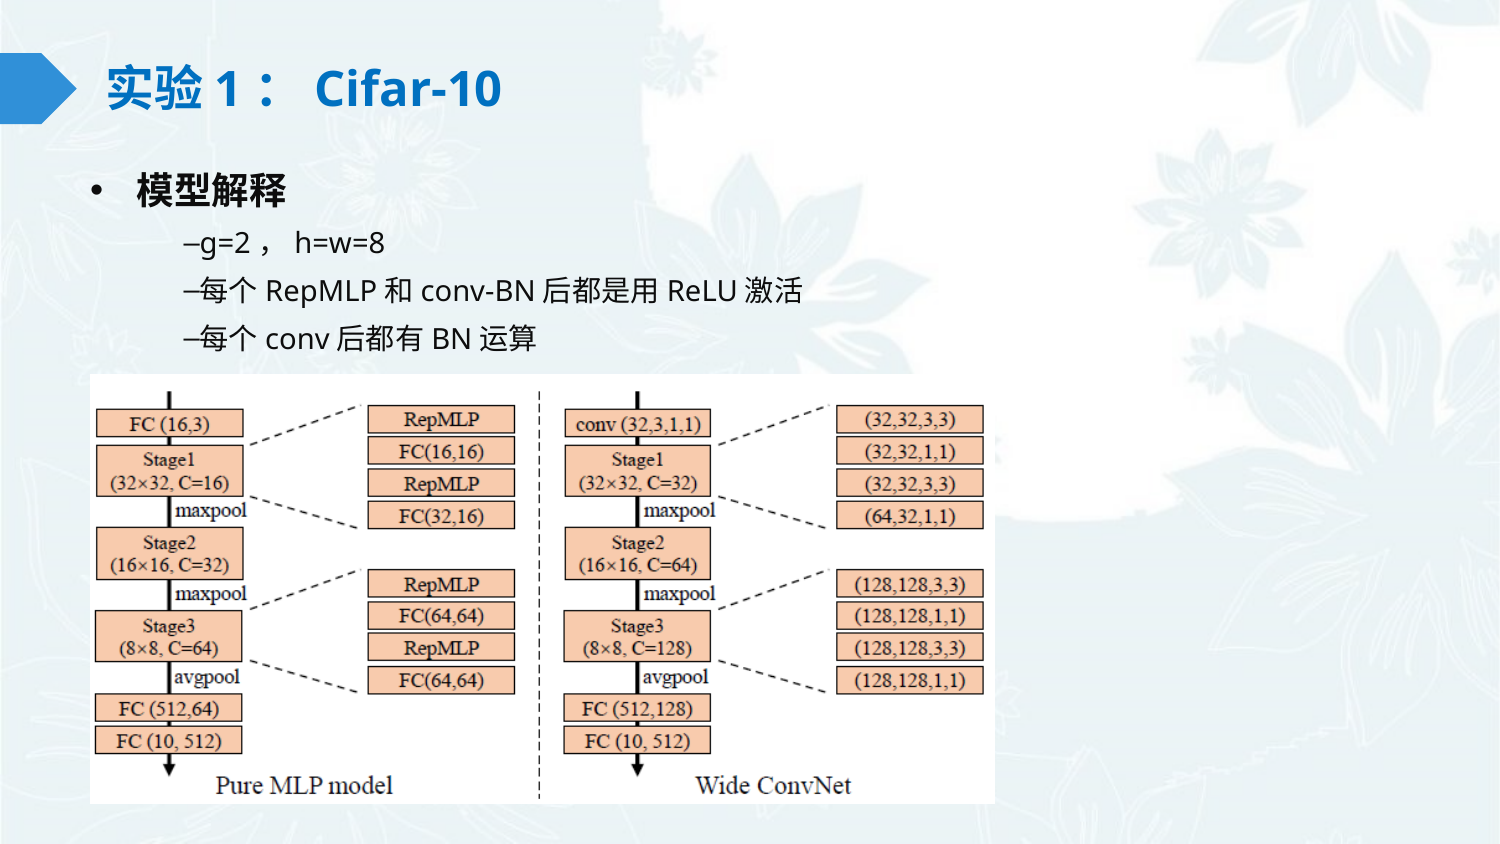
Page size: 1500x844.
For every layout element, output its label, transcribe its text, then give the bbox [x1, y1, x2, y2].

picture [89, 374, 995, 804]
title 实验1：Cifar-10 [90, 49, 1441, 124]
list 模型解释 g=2，h=w=8 每个RepMLP和conv-BN后都是用ReLU激活 每个conv后都有BN运算 [75, 150, 1425, 754]
